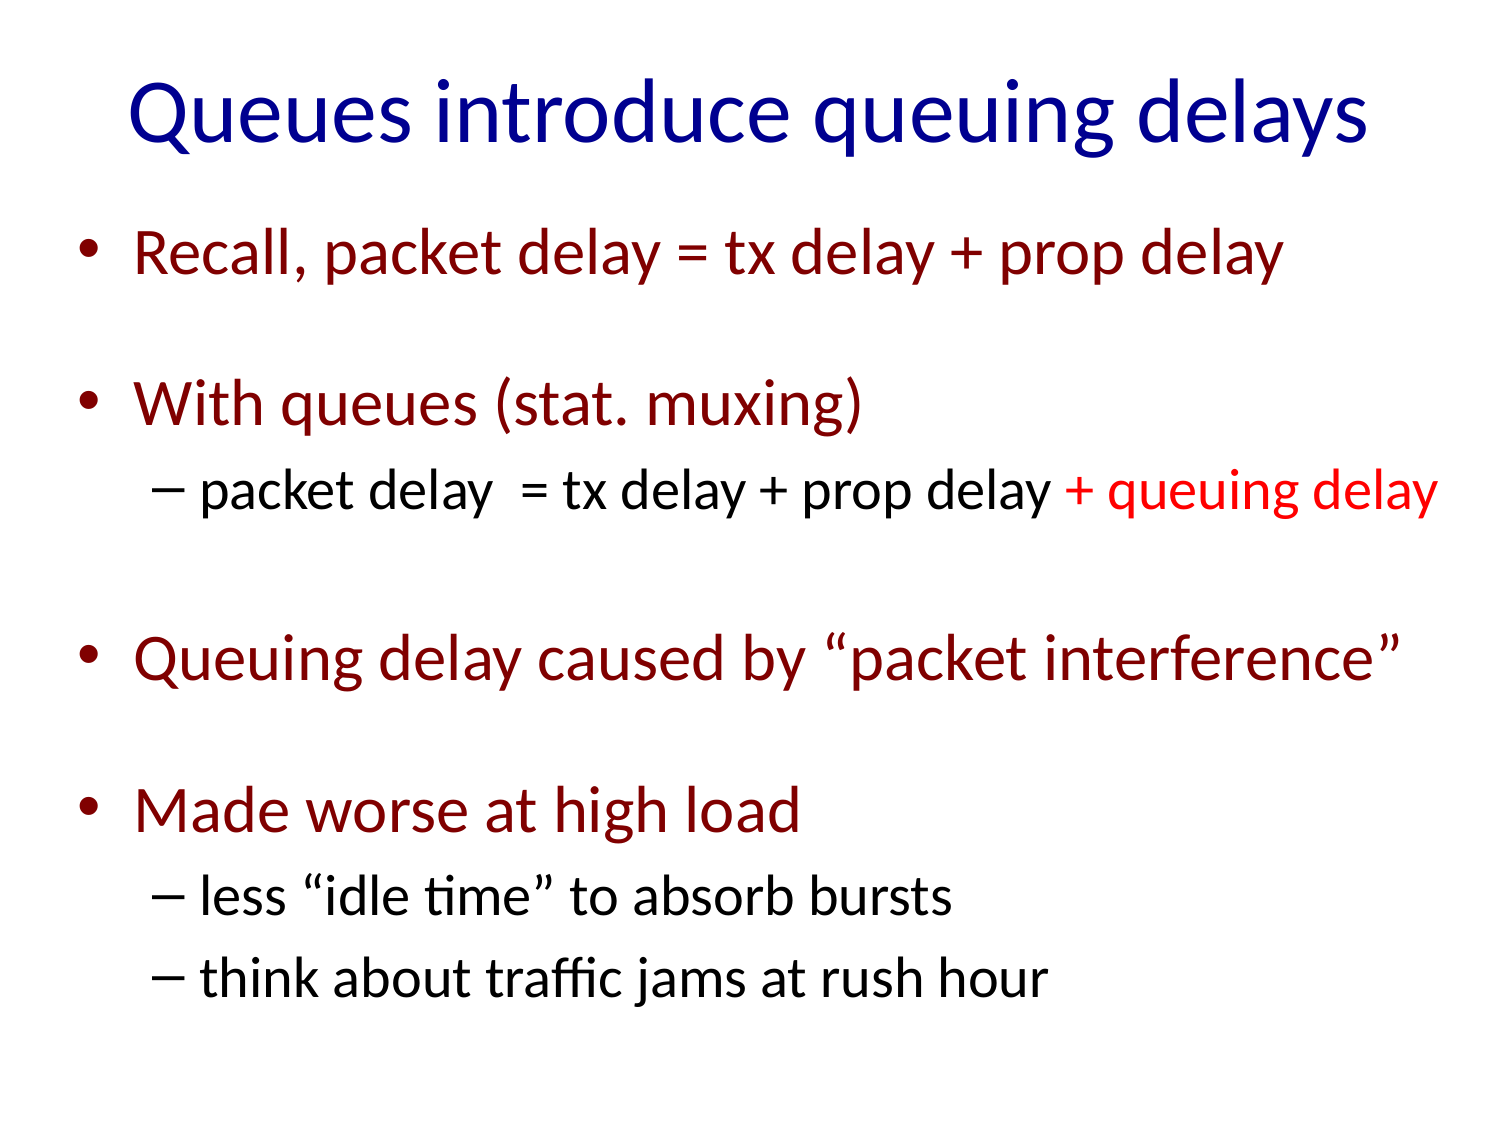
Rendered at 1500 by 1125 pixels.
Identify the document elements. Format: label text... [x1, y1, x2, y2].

title Queues introduce queuing delays [75, 12, 1425, 200]
list Recall, packet delay = tx delay + prop delay With queues (stat. muxing) packet delay = tx delay + prop delay + queuing delay Queuing delay caused by “packet interference” Made worse at high load less “idle time” to absorb bursts think about traffic jams at rush hour [62, 200, 1463, 1088]
